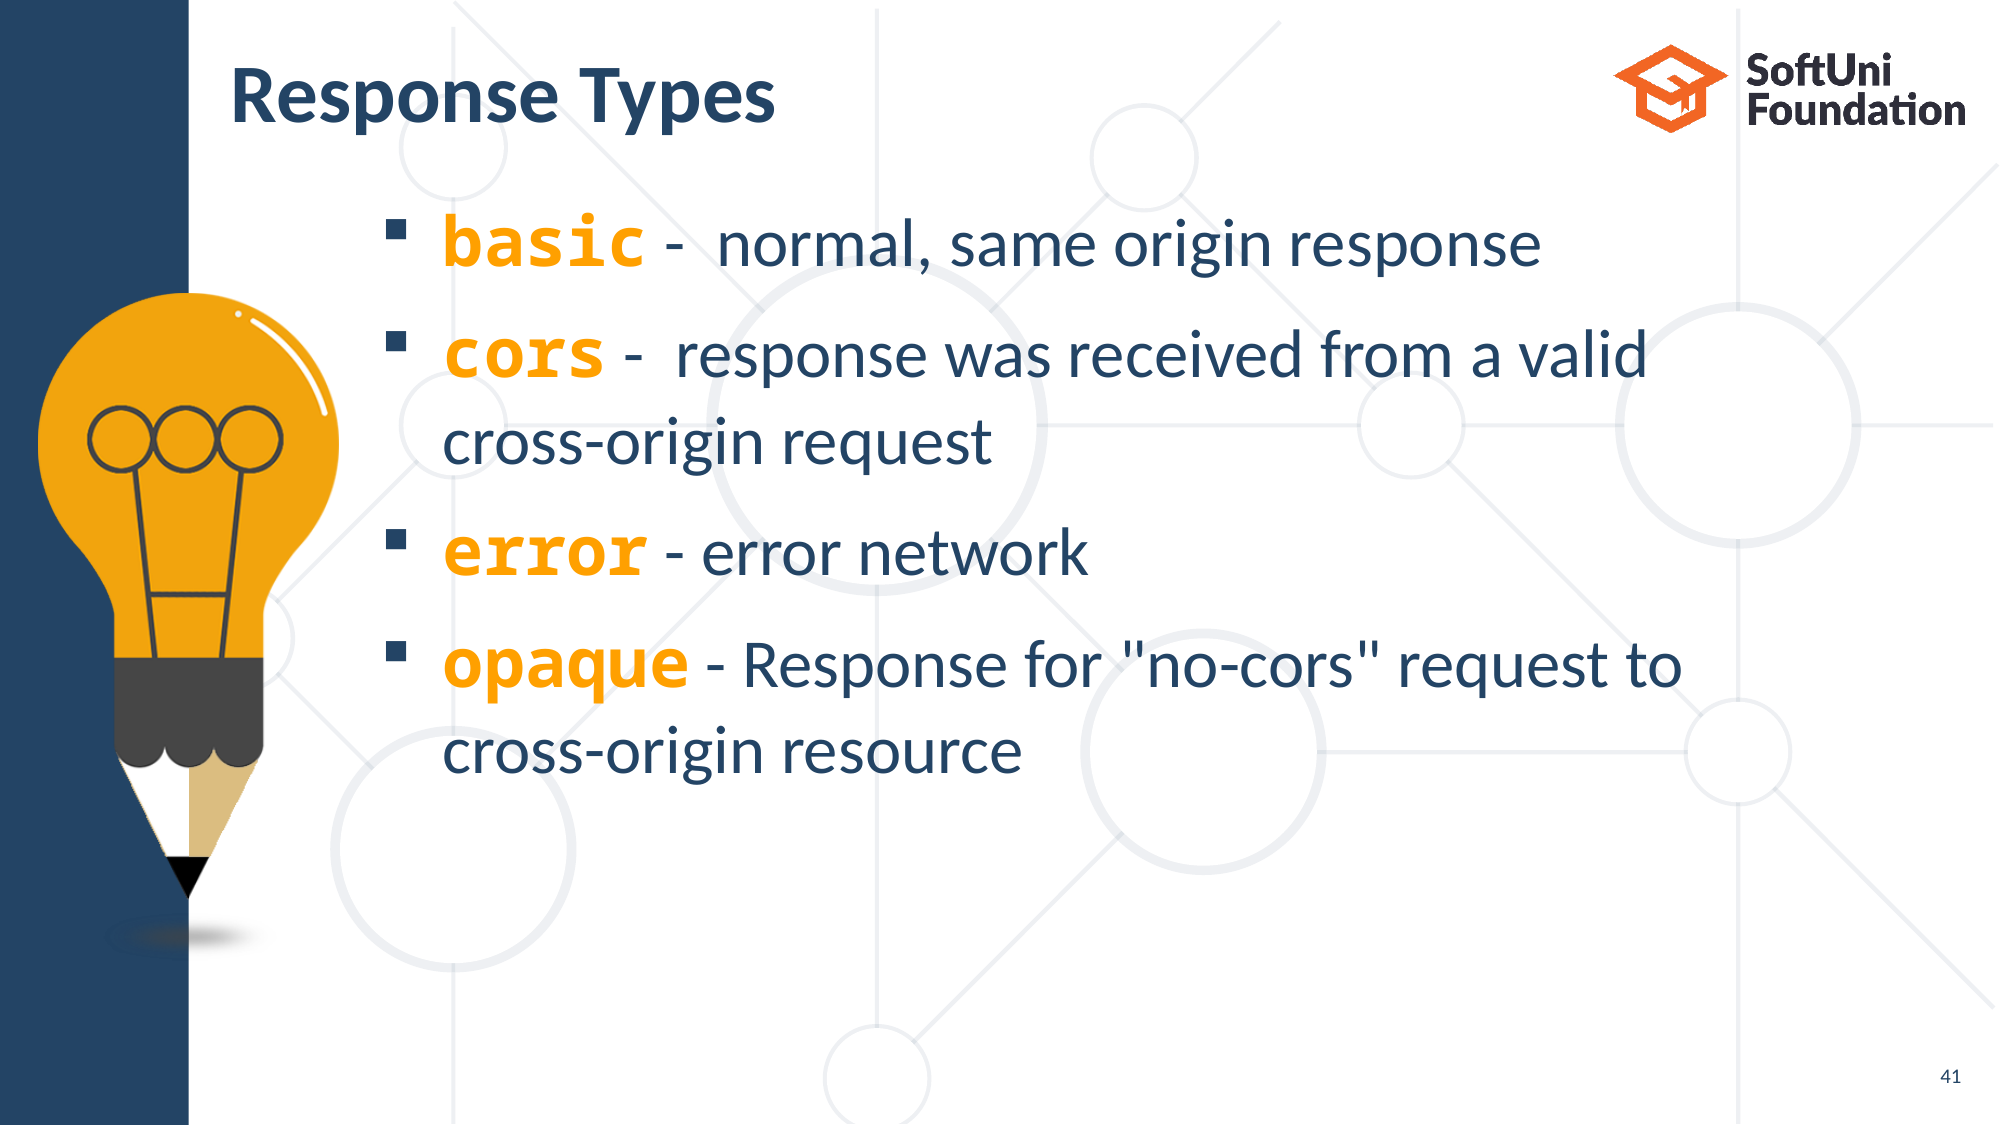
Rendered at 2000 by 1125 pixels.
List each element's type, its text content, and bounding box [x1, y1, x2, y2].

picture [38, 293, 262, 961]
picture [1613, 44, 1965, 133]
slide_number 41 [1896, 1049, 1968, 1101]
list basic - normal, same origin response cors - response was received from a valid cross-origin request error - error network opaque - Response for "no-cors" request to cross-origin resource [262, 187, 1892, 992]
title Response Types [212, 16, 1591, 162]
